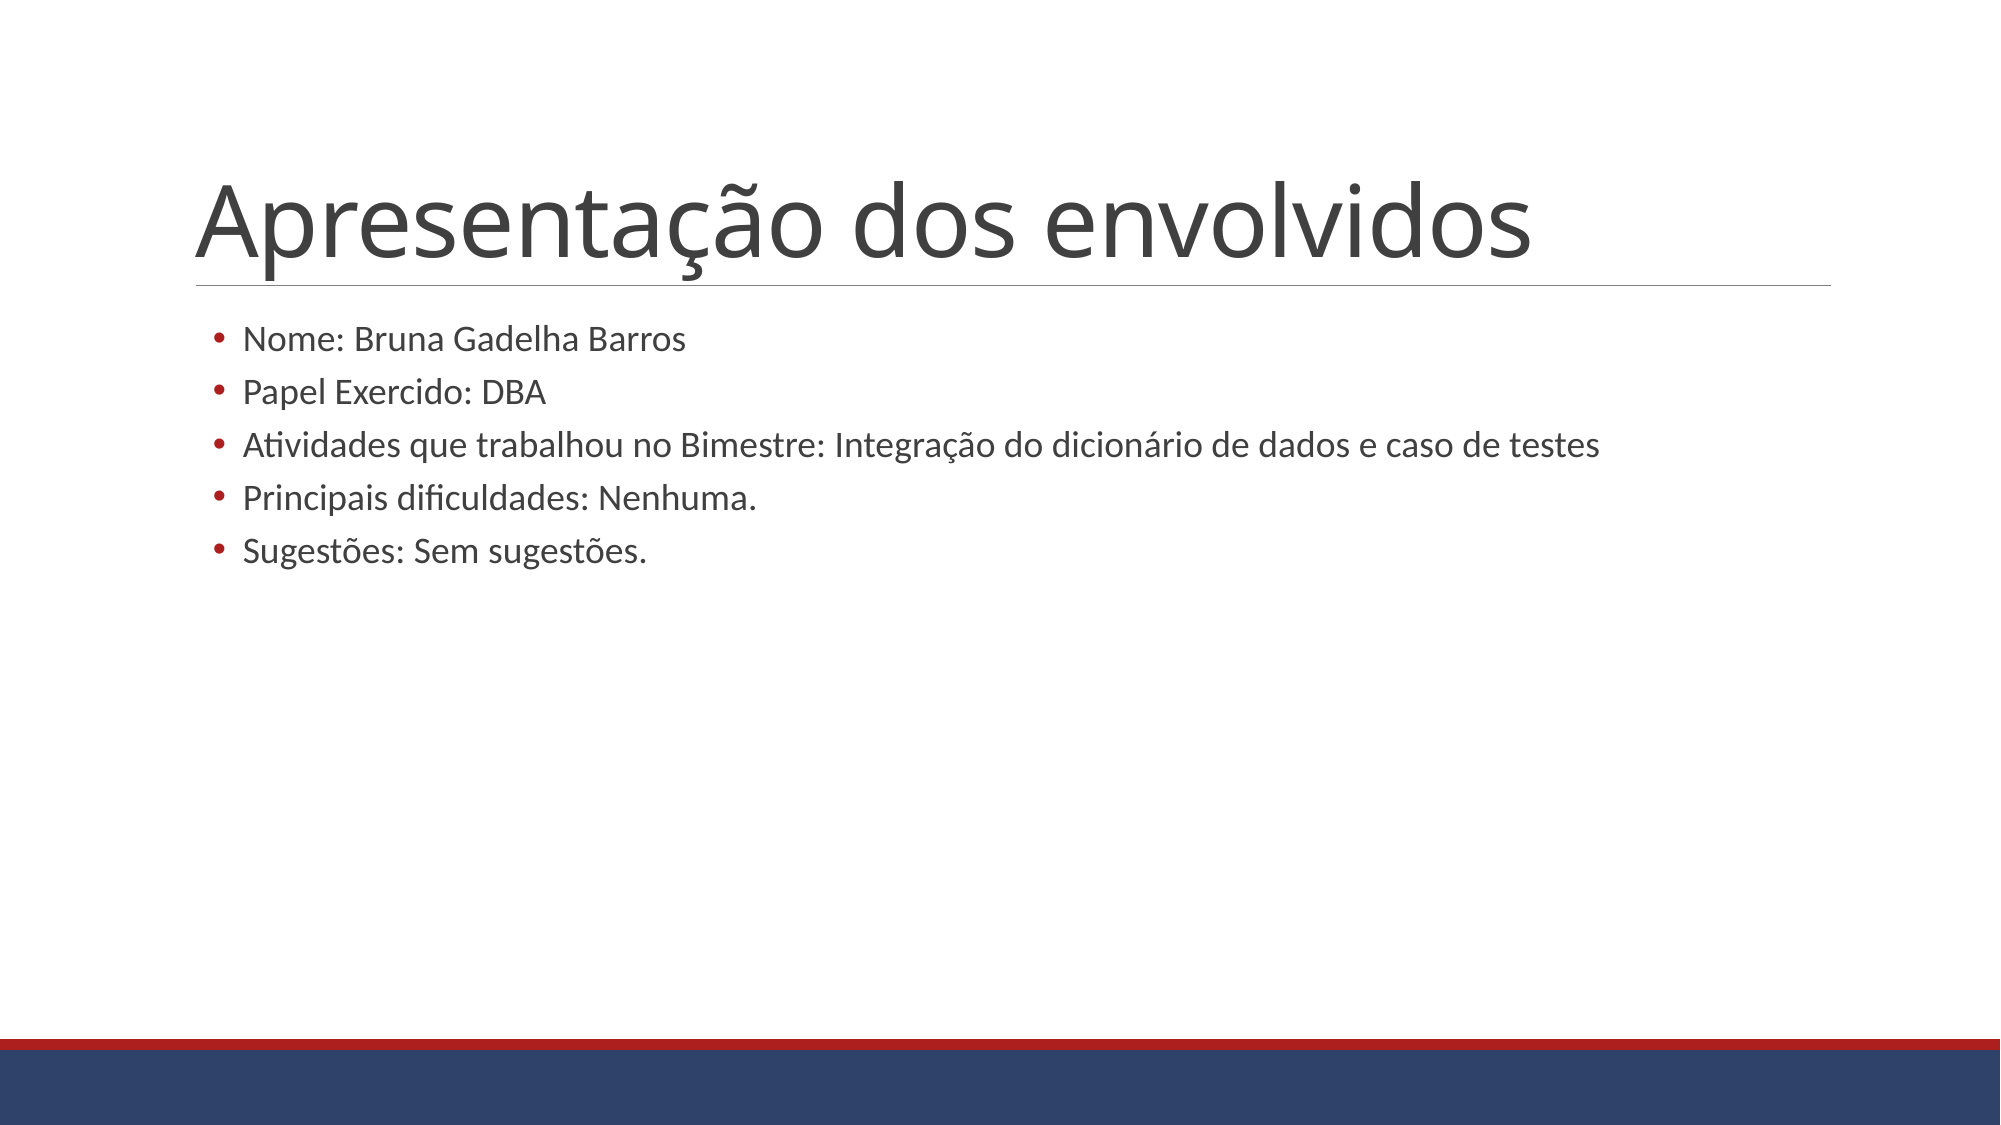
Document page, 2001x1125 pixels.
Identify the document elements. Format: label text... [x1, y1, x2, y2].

title Apresentação dos envolvidos [180, 47, 1830, 285]
list Nome: Bruna Gadelha Barros Papel Exercido: DBA Atividades que trabalhou no Bimestre: Integração do dicionário de dados e caso de testes Principais dificuldades: Nenhuma. Sugestões: Sem sugestões. [180, 311, 1830, 972]
